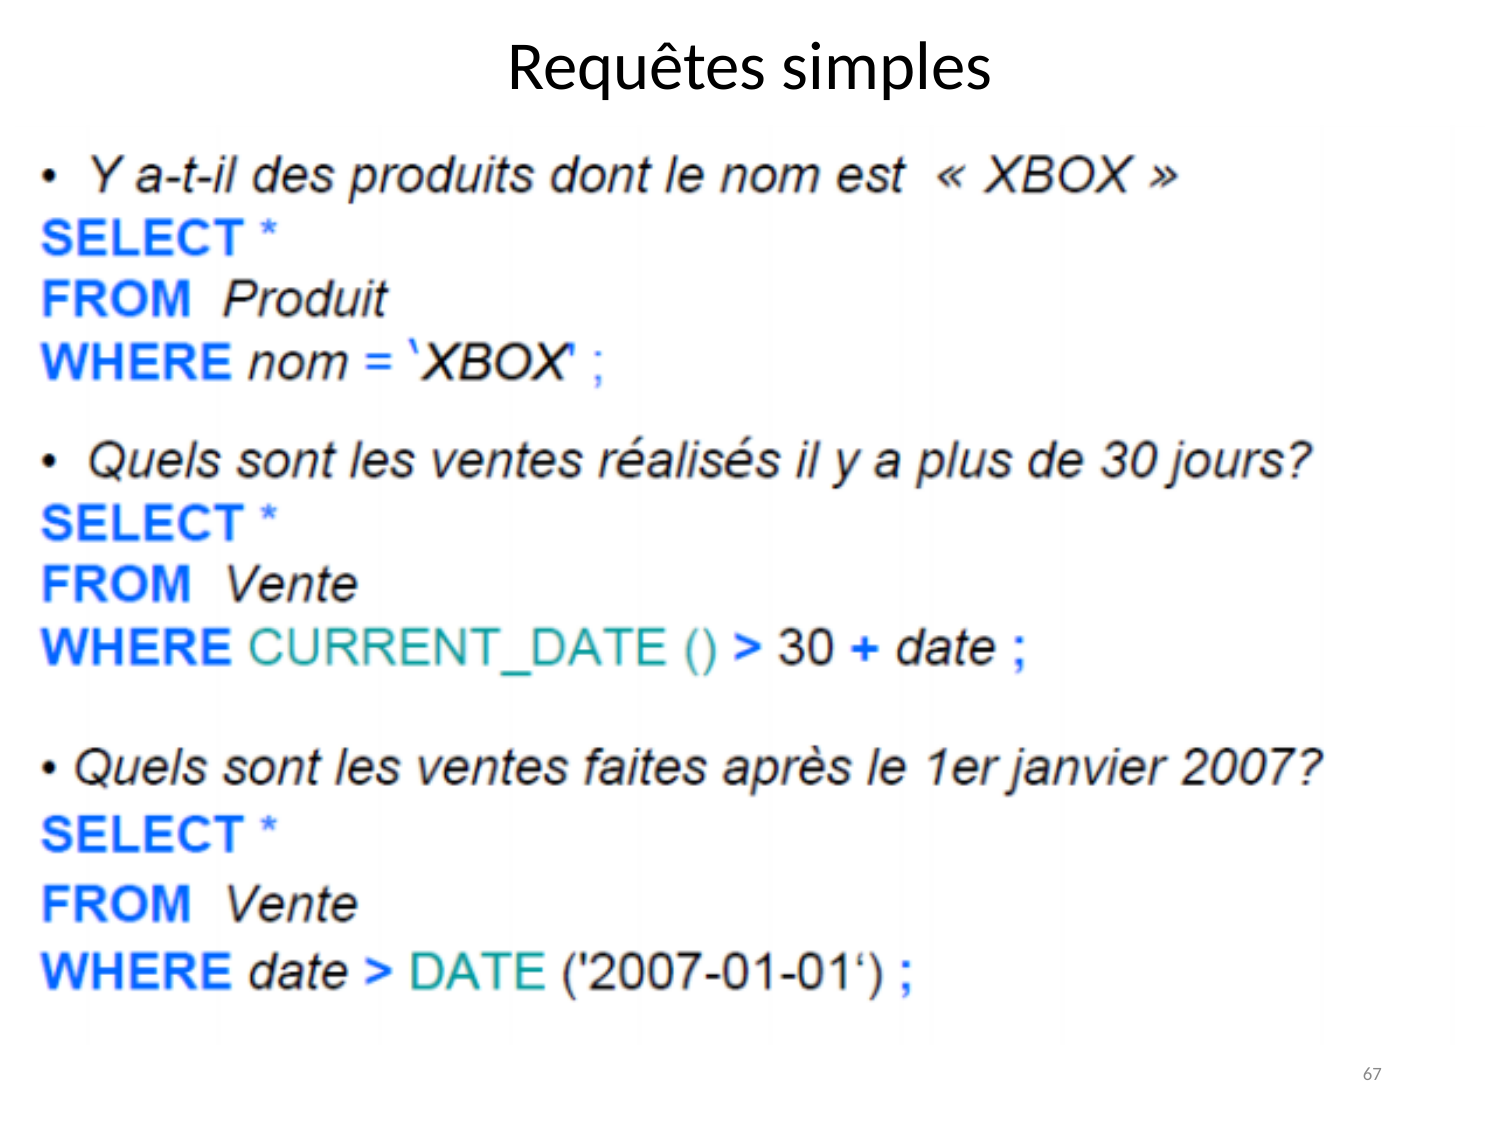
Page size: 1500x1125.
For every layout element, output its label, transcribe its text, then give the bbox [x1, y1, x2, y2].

picture [15, 124, 1485, 1046]
title Requêtes simples [103, 10, 1397, 124]
text_box 67 [1059, 1053, 1397, 1103]
